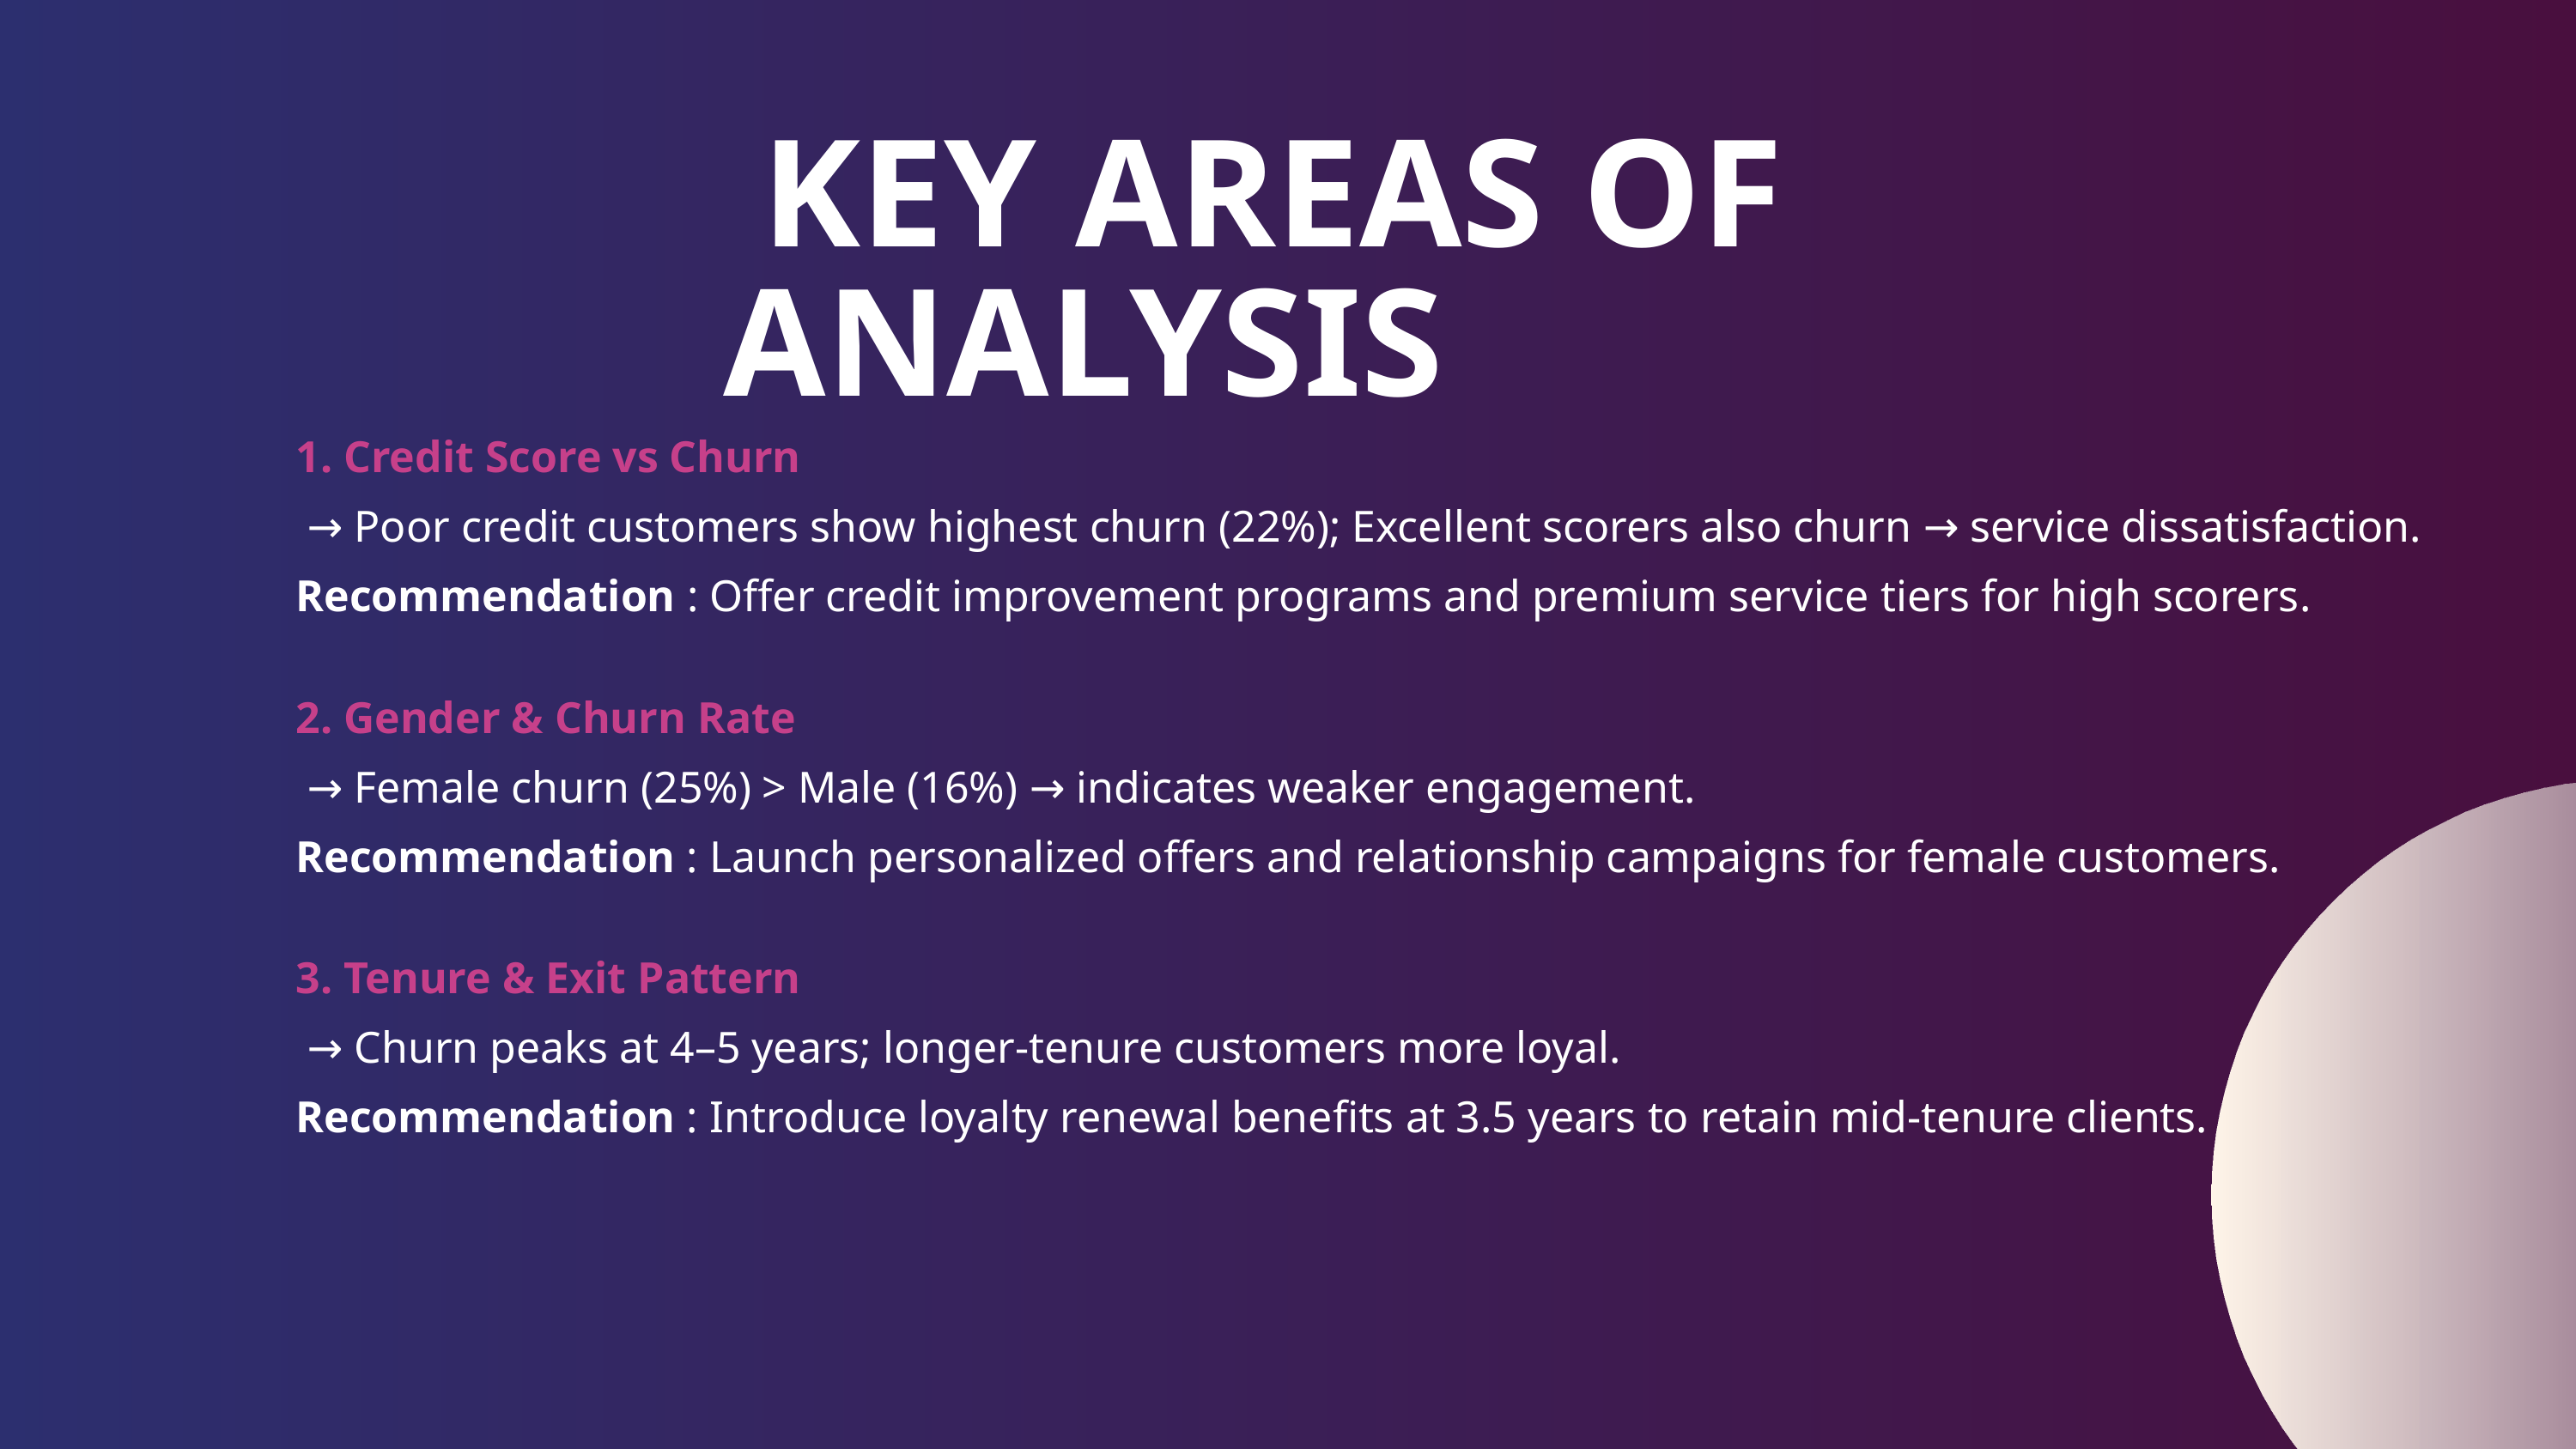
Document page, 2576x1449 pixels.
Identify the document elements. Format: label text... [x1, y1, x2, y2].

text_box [295, 427, 2432, 1131]
text_box KEY AREAS OF ANALYSIS [723, 128, 2004, 425]
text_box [2211, 779, 2576, 1449]
